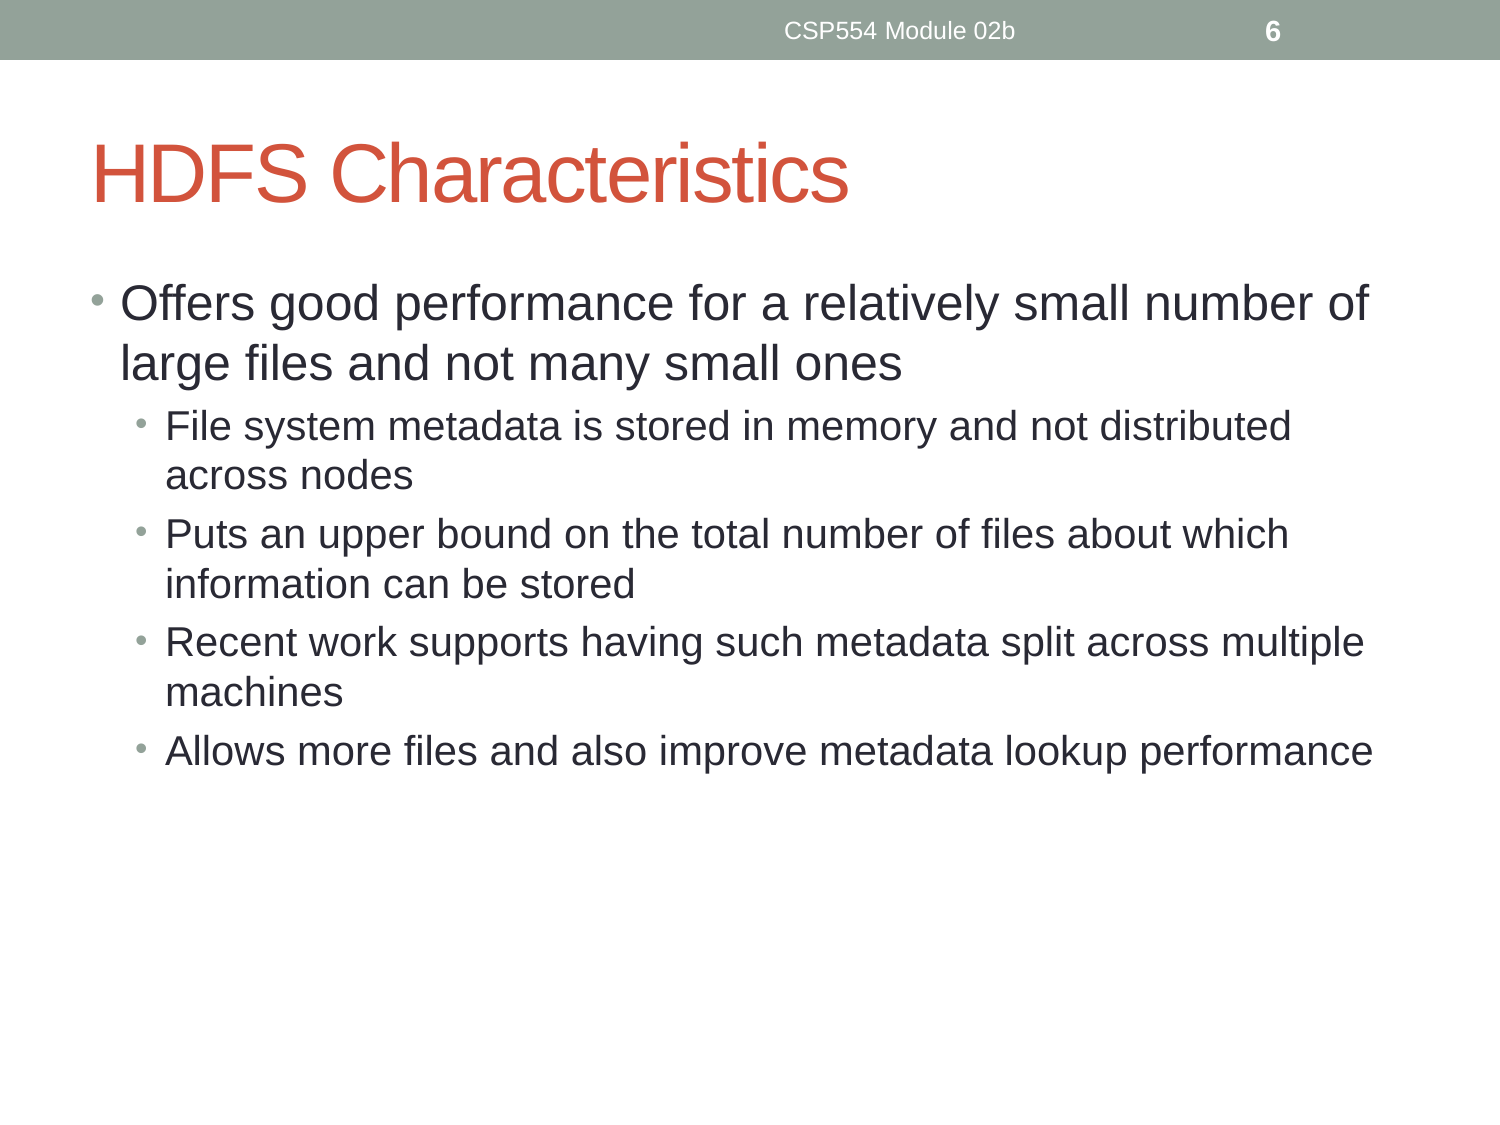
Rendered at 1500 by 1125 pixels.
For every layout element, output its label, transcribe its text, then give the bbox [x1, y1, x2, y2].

footer CSP554 Module 02b [562, 3, 1238, 57]
slide_number 6 [1250, 3, 1425, 57]
list Offers good performance for a relatively small number of large files and not many small ones File system metadata is stored in memory and not distributed across nodes Puts an upper bound on the total number of files about which information can be stored Recent work supports having such metadata split across multiple machines Allows more files and also improve metadata lookup performance [75, 262, 1425, 1063]
title HDFS Characteristics [75, 87, 1425, 250]
